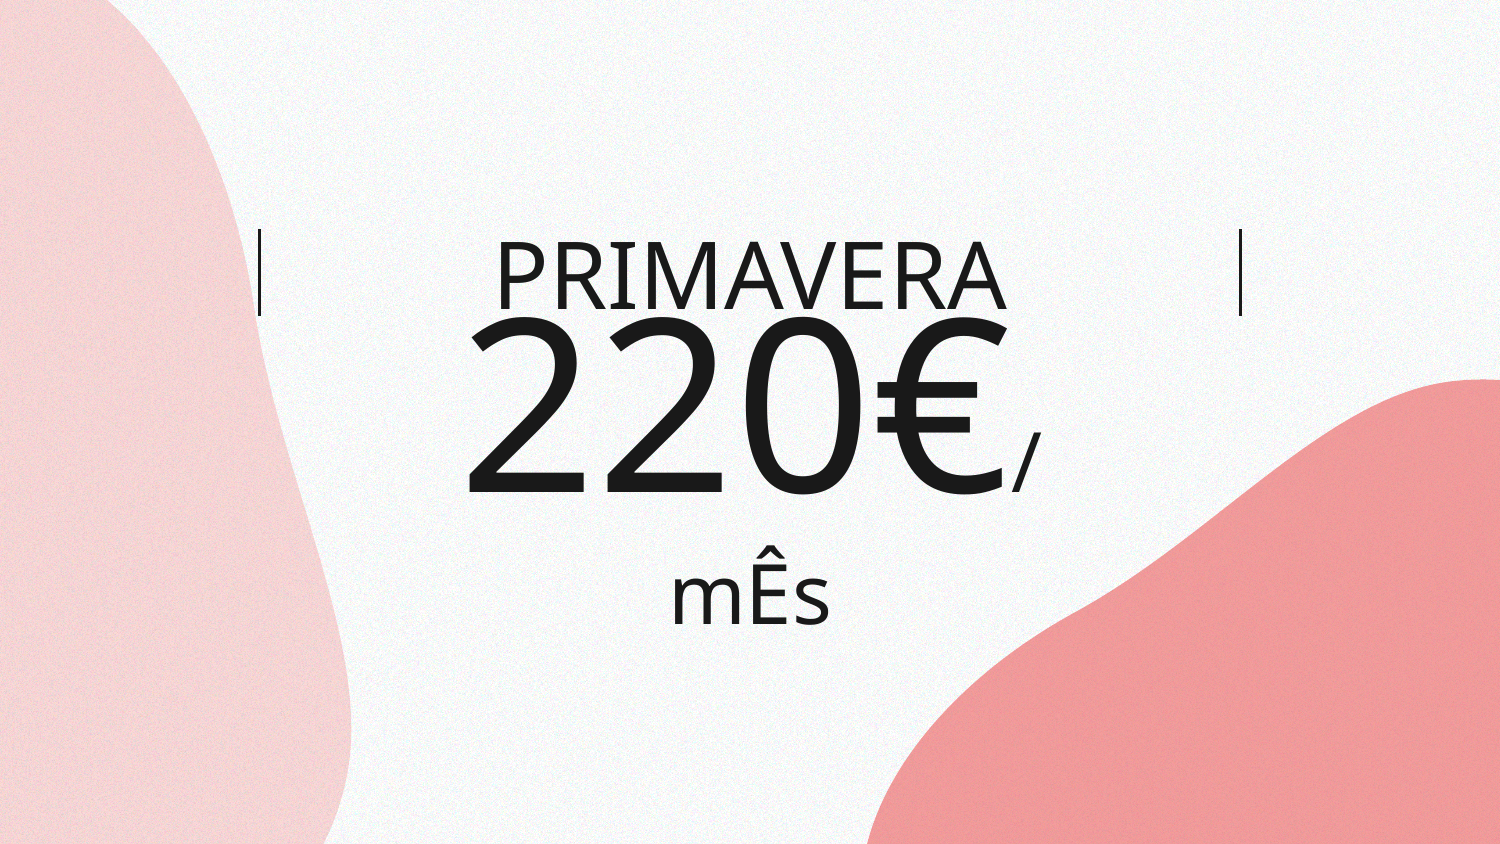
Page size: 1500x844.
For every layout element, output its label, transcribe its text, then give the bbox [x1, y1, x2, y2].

picture [109, 0, 1500, 844]
title PRIMAVERA [118, 203, 1382, 342]
text_box 220€/mÊs [410, 367, 1090, 657]
